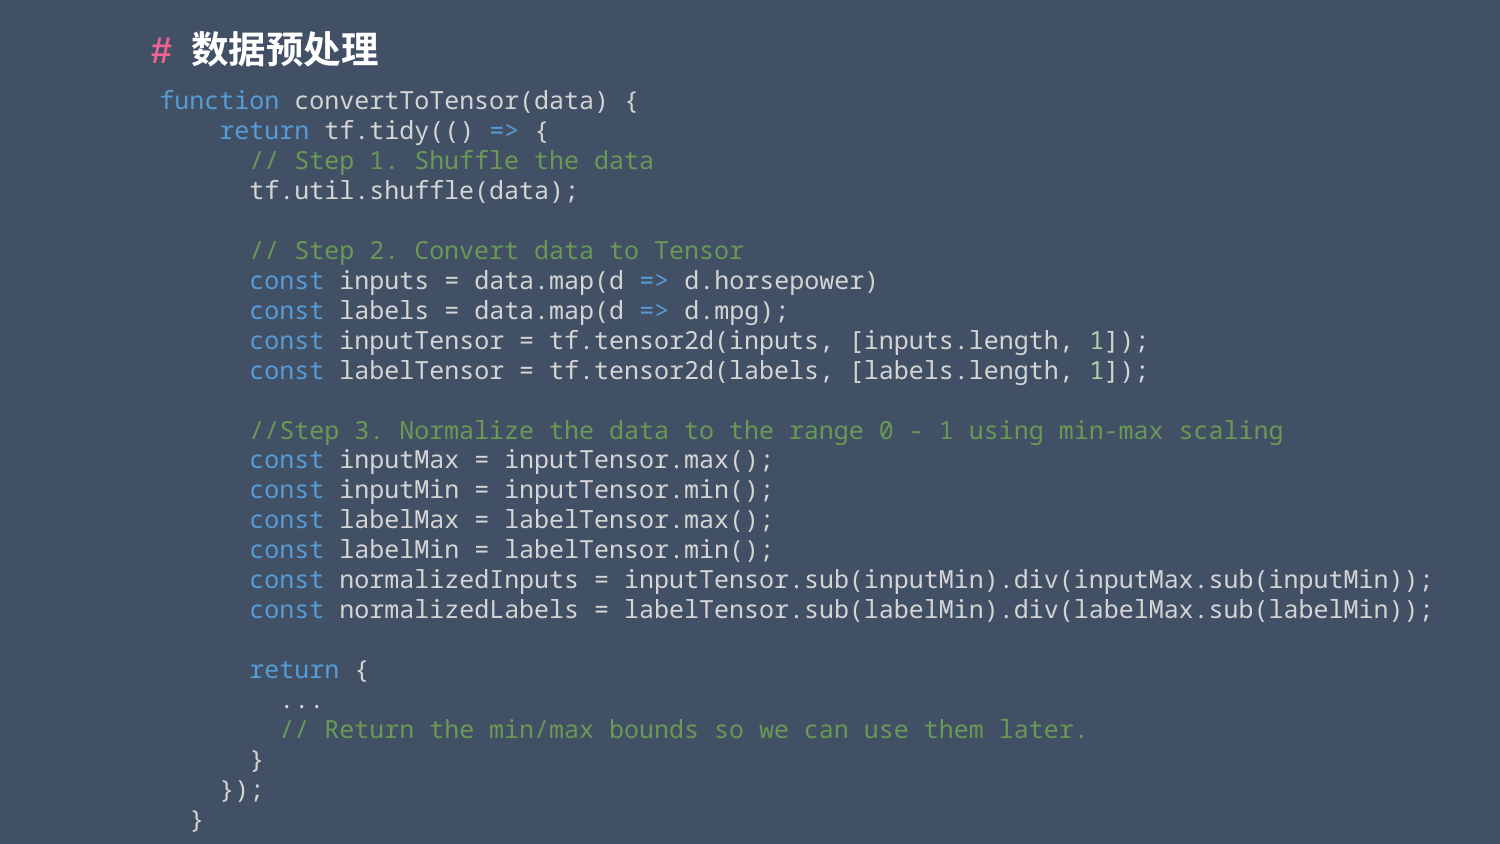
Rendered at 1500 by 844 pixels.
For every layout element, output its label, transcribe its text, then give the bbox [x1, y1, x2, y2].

text_box # 数据预处理 [141, 16, 1315, 86]
subtitle function convertToTensor(data) { return tf.tidy(() => { // Step 1. Shuffle the data tf.util.shuffle(data); // Step 2. Convert data to Tensor const inputs = data.map(d => d.horsepower) const labels = data.map(d => d.mpg); const inputTensor = tf.tensor2d(inputs, [inputs.length, 1]); const labelTensor = tf.tensor2d(labels, [labels.length, 1]); //Step 3. Normalize the data to the range 0 - 1 using min-max scaling const inputMax = inputTensor.max(); const inputMin = inputTensor.min(); const labelMax = labelTensor.max(); const labelMin = labelTensor.min(); const normalizedInputs = inputTensor.sub(inputMin).div(inputMax.sub(inputMin)); const normalizedLabels = labelTensor.sub(labelMin).div(labelMax.sub(labelMin)); return { ... // Return the min/max bounds so we can use them later. } }); } [120, 69, 1500, 844]
